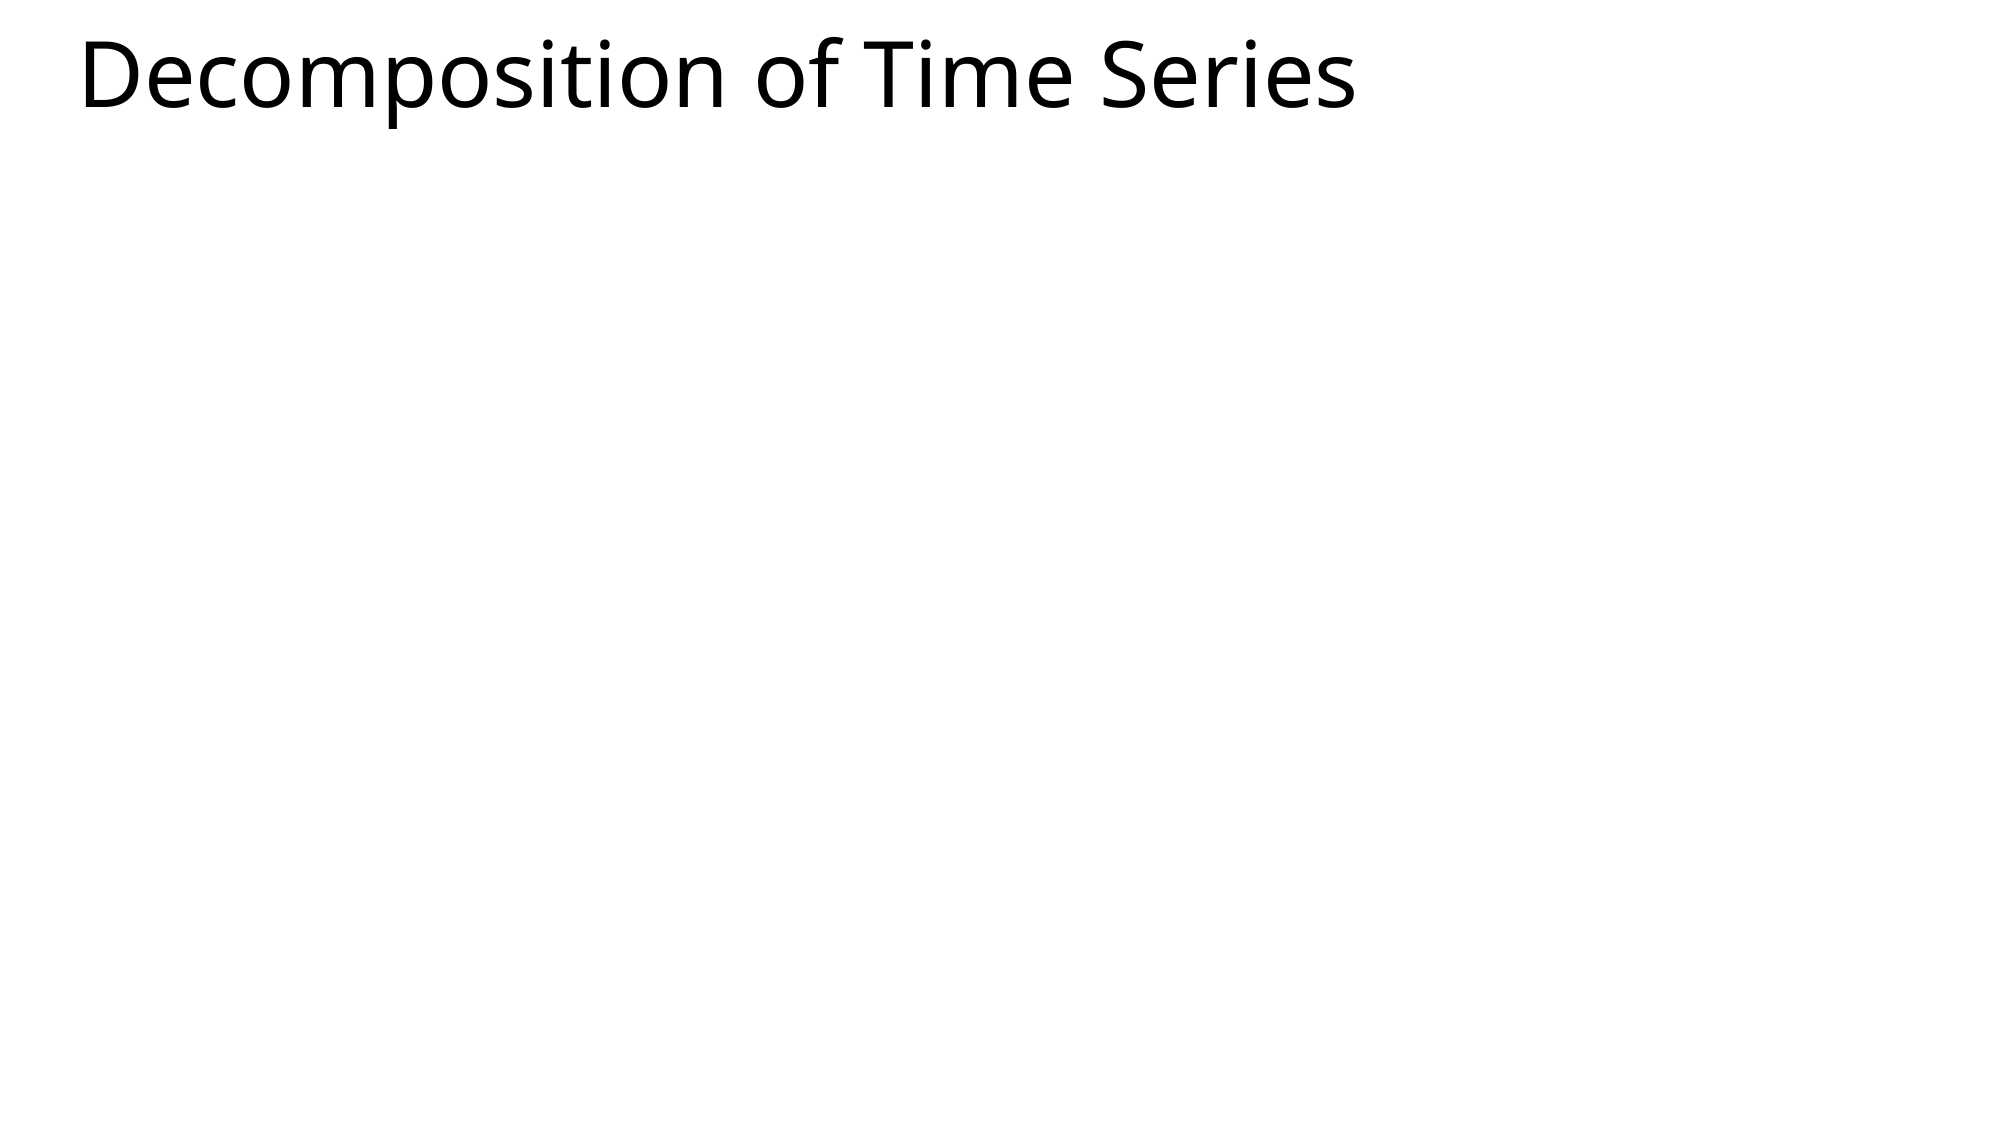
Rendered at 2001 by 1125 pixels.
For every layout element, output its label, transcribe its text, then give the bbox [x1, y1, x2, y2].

title Decomposition of Time Series [62, 29, 1953, 205]
